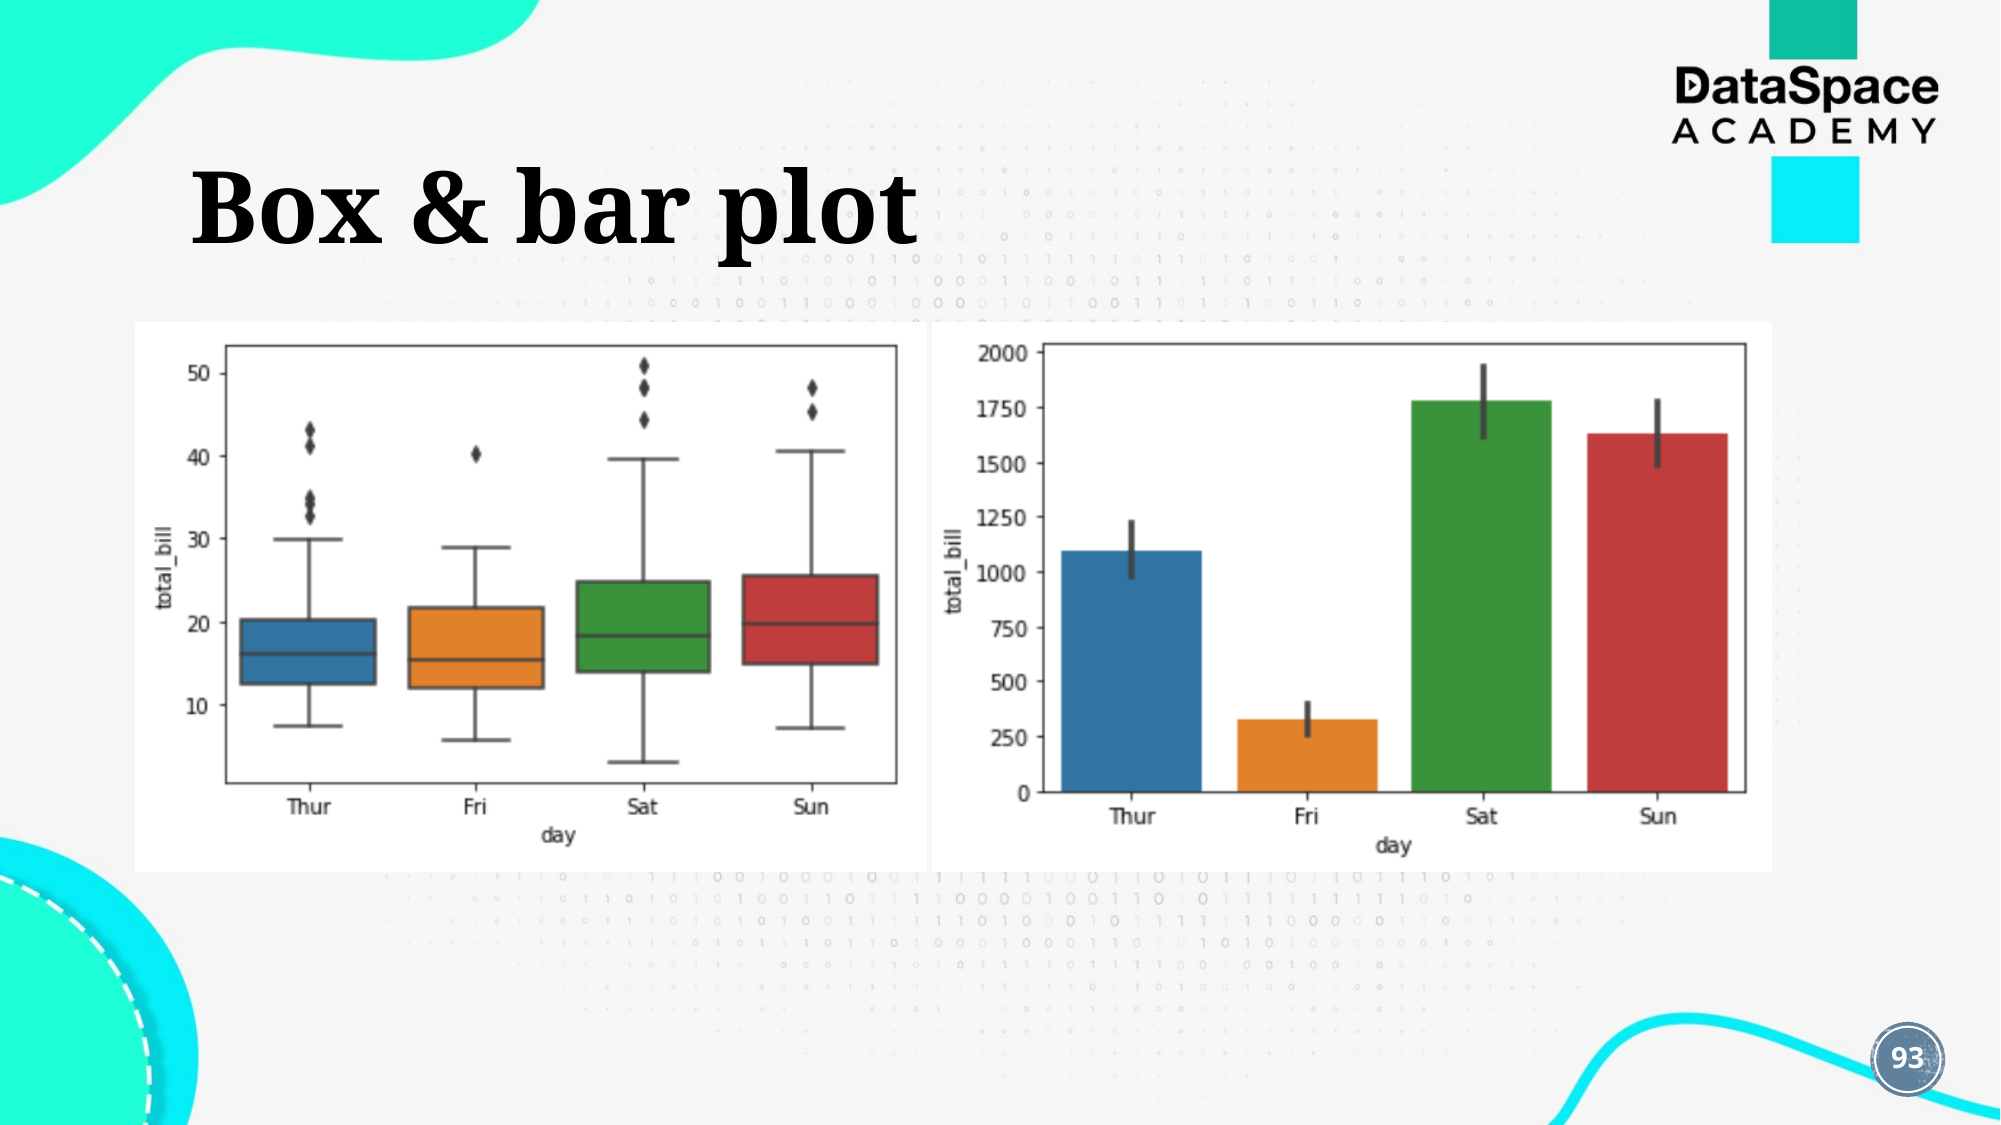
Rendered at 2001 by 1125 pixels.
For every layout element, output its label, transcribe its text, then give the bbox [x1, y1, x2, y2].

title Box & bar plot [175, 79, 1826, 344]
picture [0, 0, 2001, 1125]
slide_number 93 [1855, 1028, 1961, 1089]
